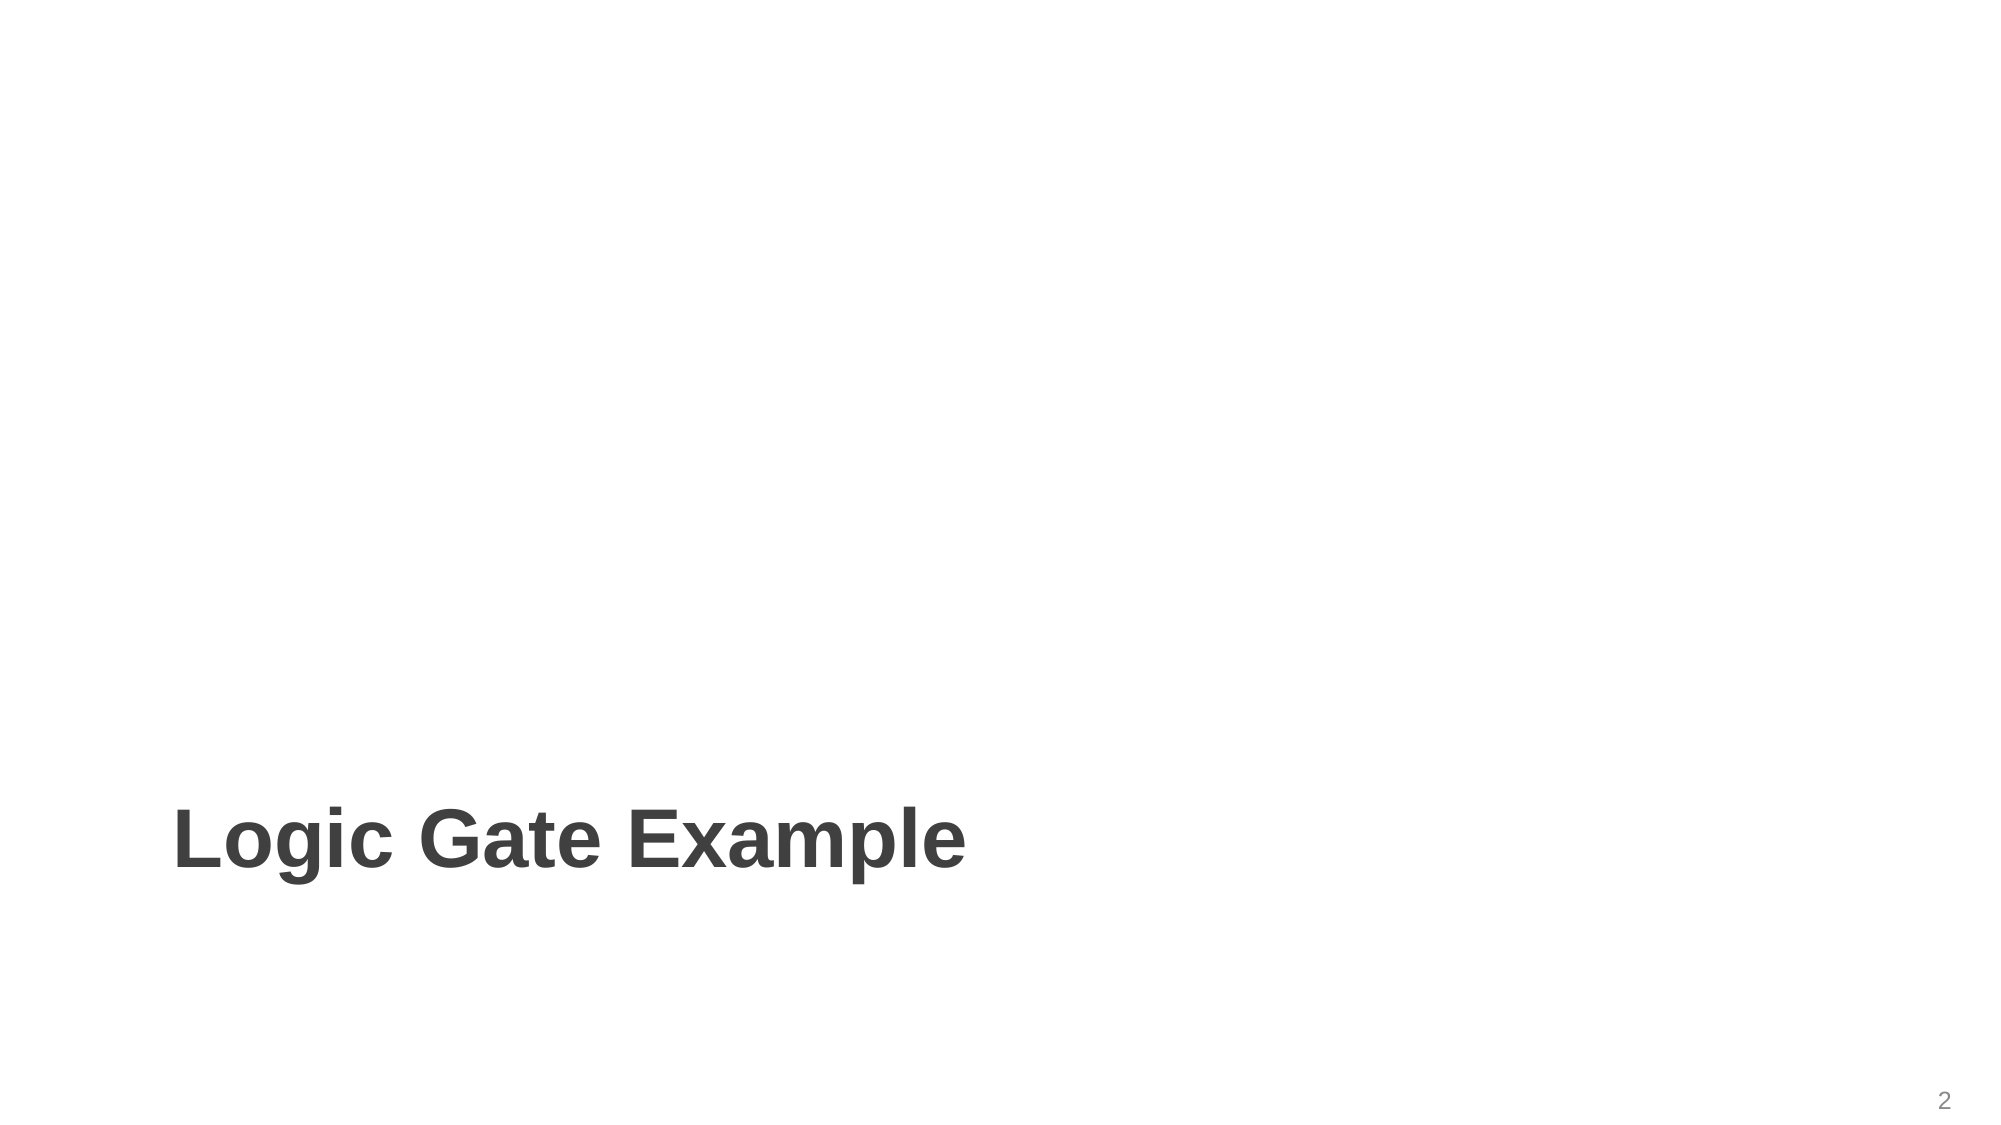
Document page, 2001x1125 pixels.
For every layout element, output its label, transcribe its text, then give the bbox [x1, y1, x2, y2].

slide_number 2 [1897, 1081, 1993, 1123]
title Logic Gate Example [157, 722, 1859, 947]
